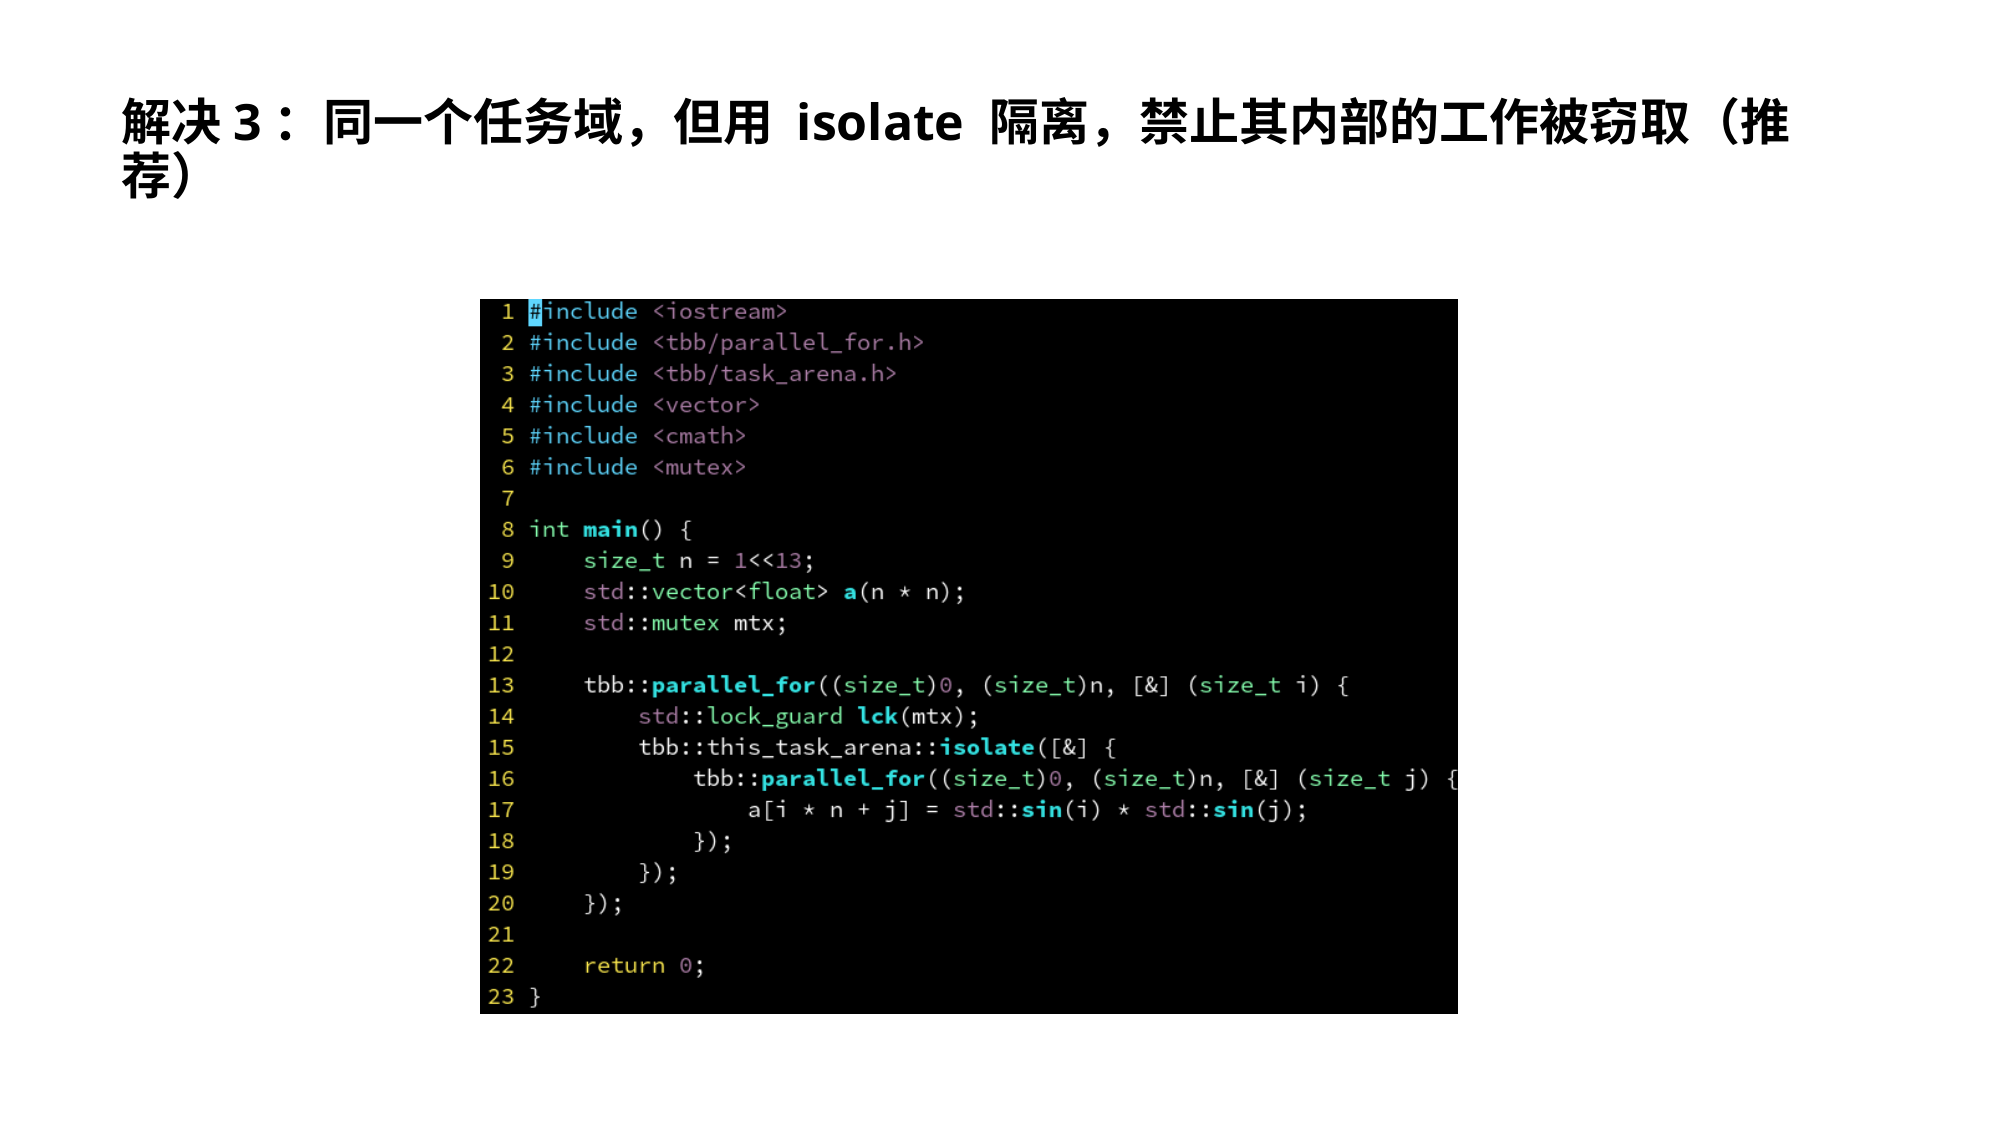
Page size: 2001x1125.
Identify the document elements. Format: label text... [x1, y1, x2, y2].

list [479, 299, 1458, 1014]
title 解决3：同一个任务域，但用 isolate 隔离，禁止其内部的工作被窃取（推荐） [106, 42, 1832, 260]
